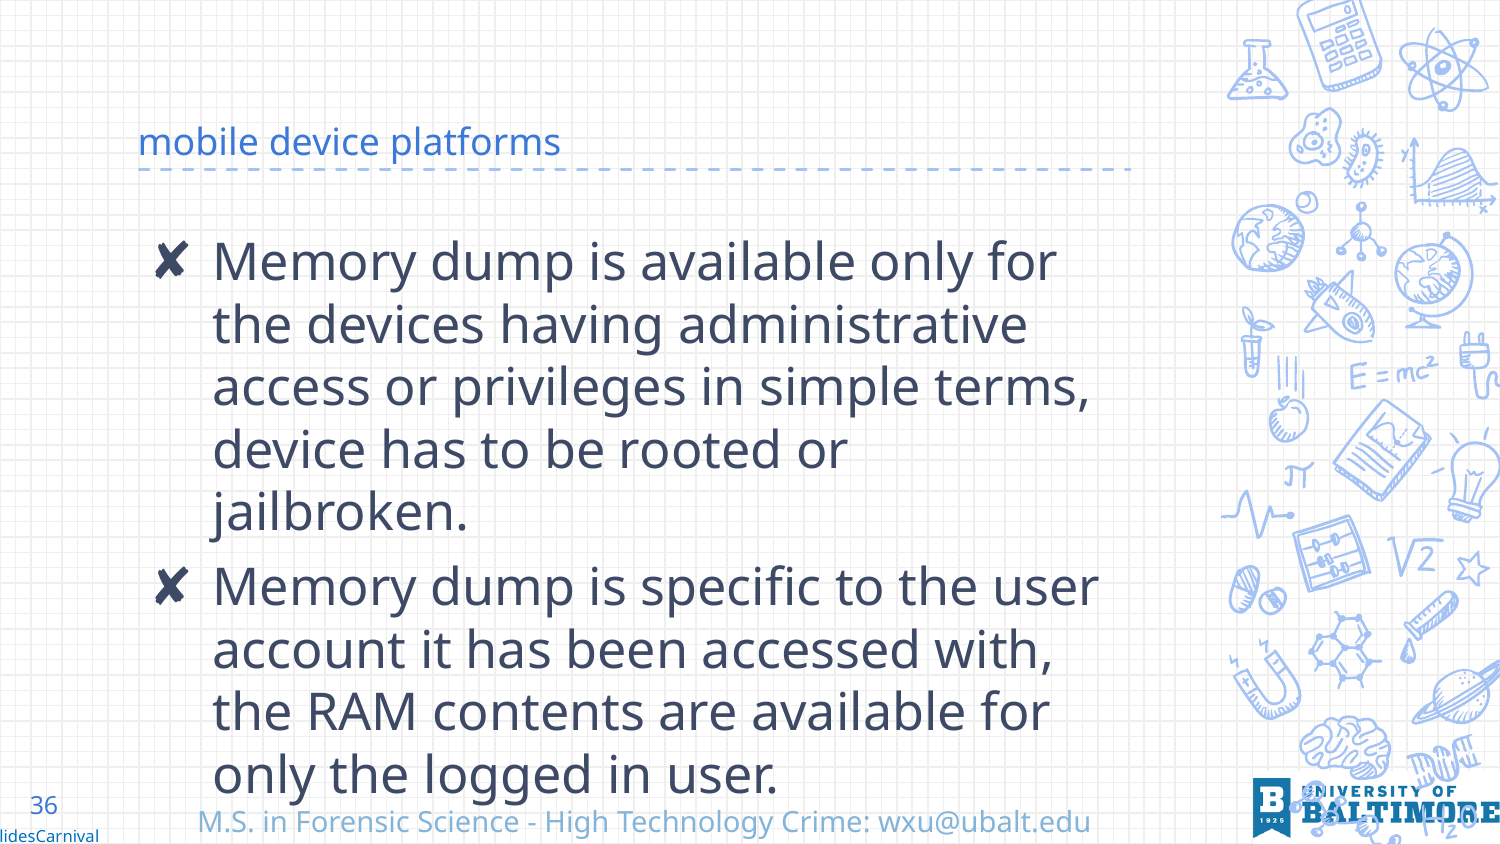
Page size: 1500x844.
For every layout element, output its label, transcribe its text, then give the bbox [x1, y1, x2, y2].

title mobile device platforms [122, 36, 1130, 178]
picture [1253, 771, 1500, 844]
list Memory dump is available only for the devices having administrative access or privileges in simple terms, device has to be rooted or jailbroken. Memory dump is specific to the user account it has been accessed with, the RAM contents are available for only the logged in user. [122, 213, 1130, 806]
picture [1316, 786, 1321, 797]
picture [1365, 817, 1376, 833]
slide_number 36 [14, 774, 105, 840]
picture [1327, 813, 1336, 822]
